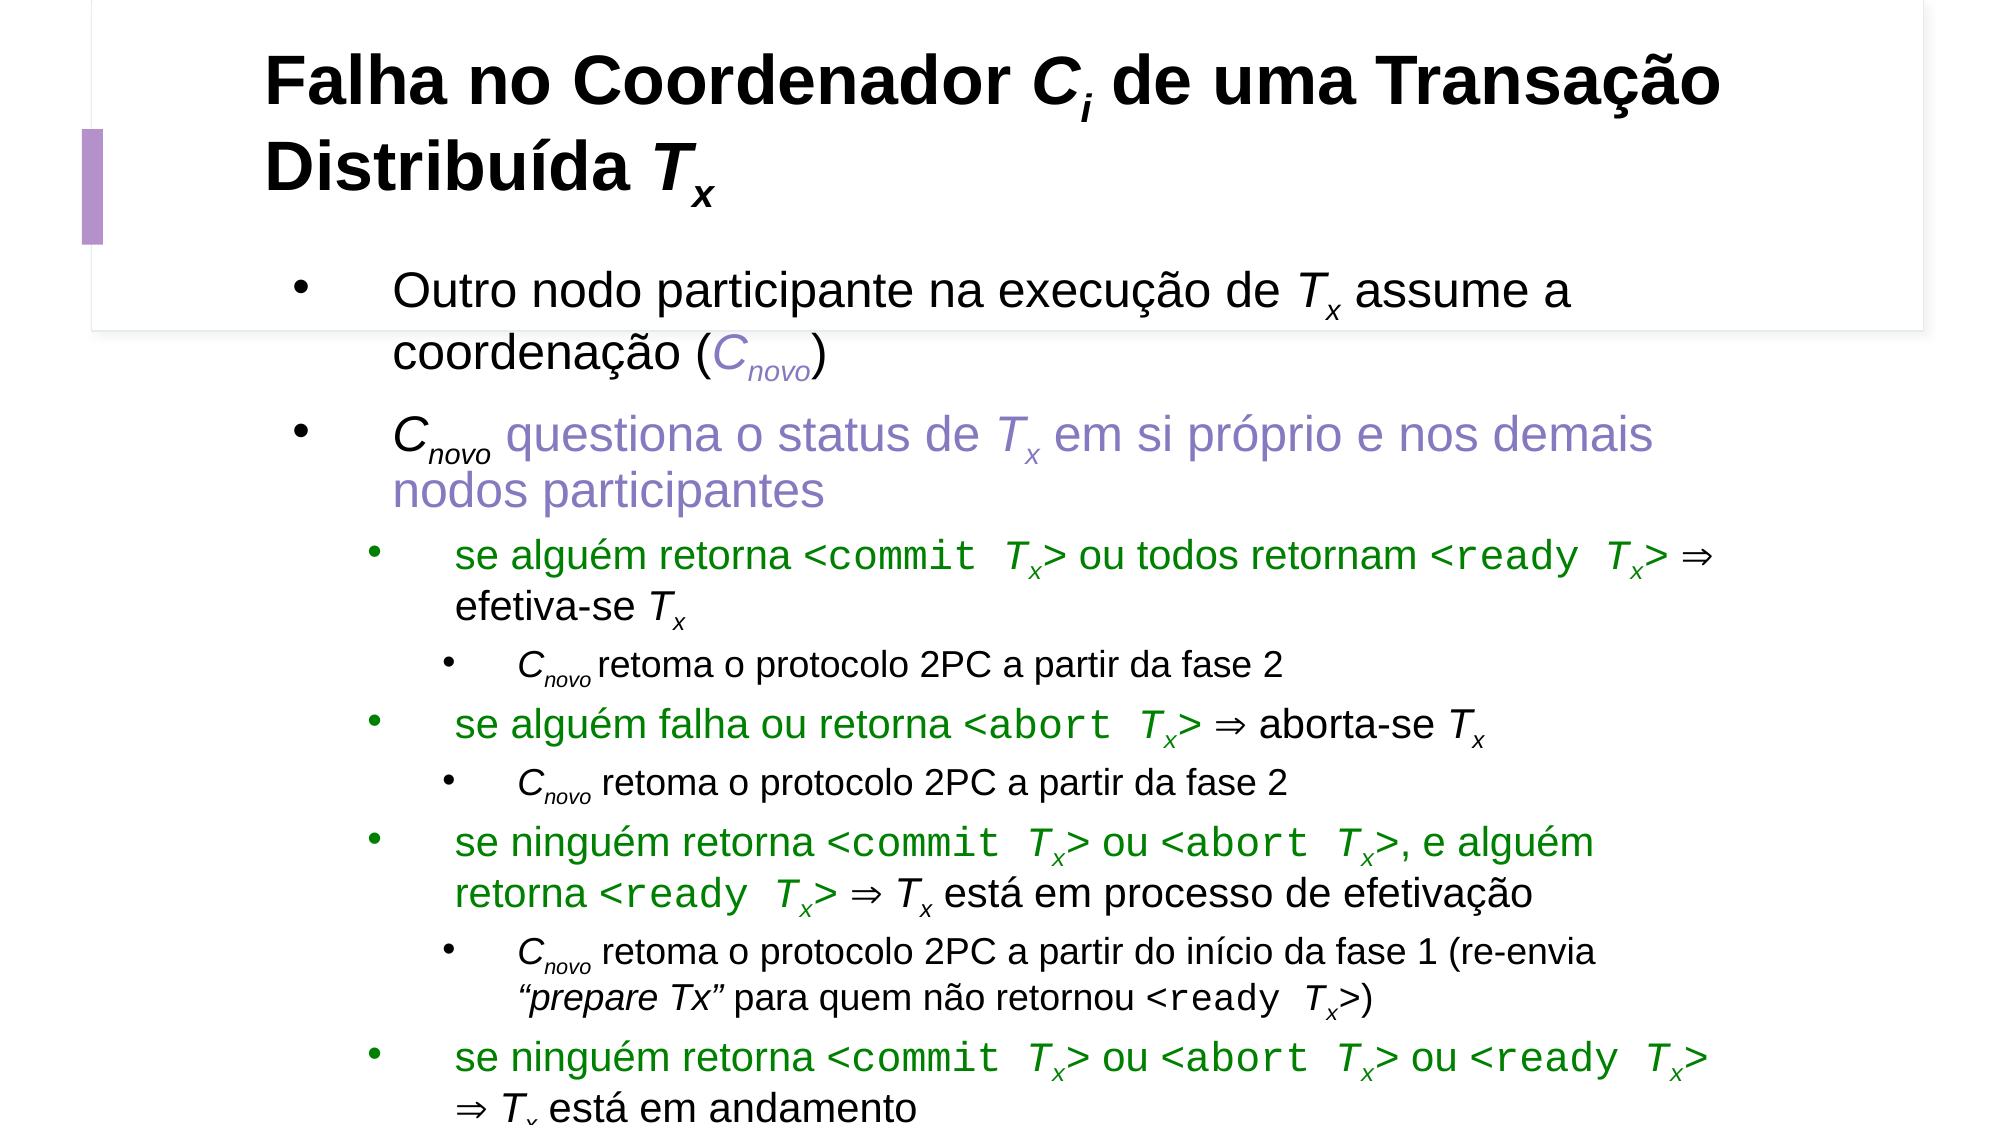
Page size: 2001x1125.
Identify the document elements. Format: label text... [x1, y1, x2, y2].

list Outro nodo participante na execução de Tx assume a coordenação (Cnovo) Cnovo questiona o status de Tx em si próprio e nos demais nodos participantes se alguém retorna <commit Tx> ou todos retornam <ready Tx>  efetiva-se Tx Cnovo retoma o protocolo 2PC a partir da fase 2 se alguém falha ou retorna <abort Tx>  aborta-se Tx Cnovo retoma o protocolo 2PC a partir da fase 2 se ninguém retorna <commit Tx> ou <abort Tx>, e alguém retorna <ready Tx>  Tx está em processo de efetivação Cnovo retoma o protocolo 2PC a partir do início da fase 1 (re-envia “prepare Tx” para quem não retornou <ready Tx>) se ninguém retorna <commit Tx> ou <abort Tx> ou <ready Tx>  Tx está em andamento Cnovo aguarda o término distribuído de Tx para aplicar 2PC [277, 251, 1730, 1125]
title Falha no Coordenador Ci de uma Transação Distribuída Tx [249, 28, 1750, 216]
